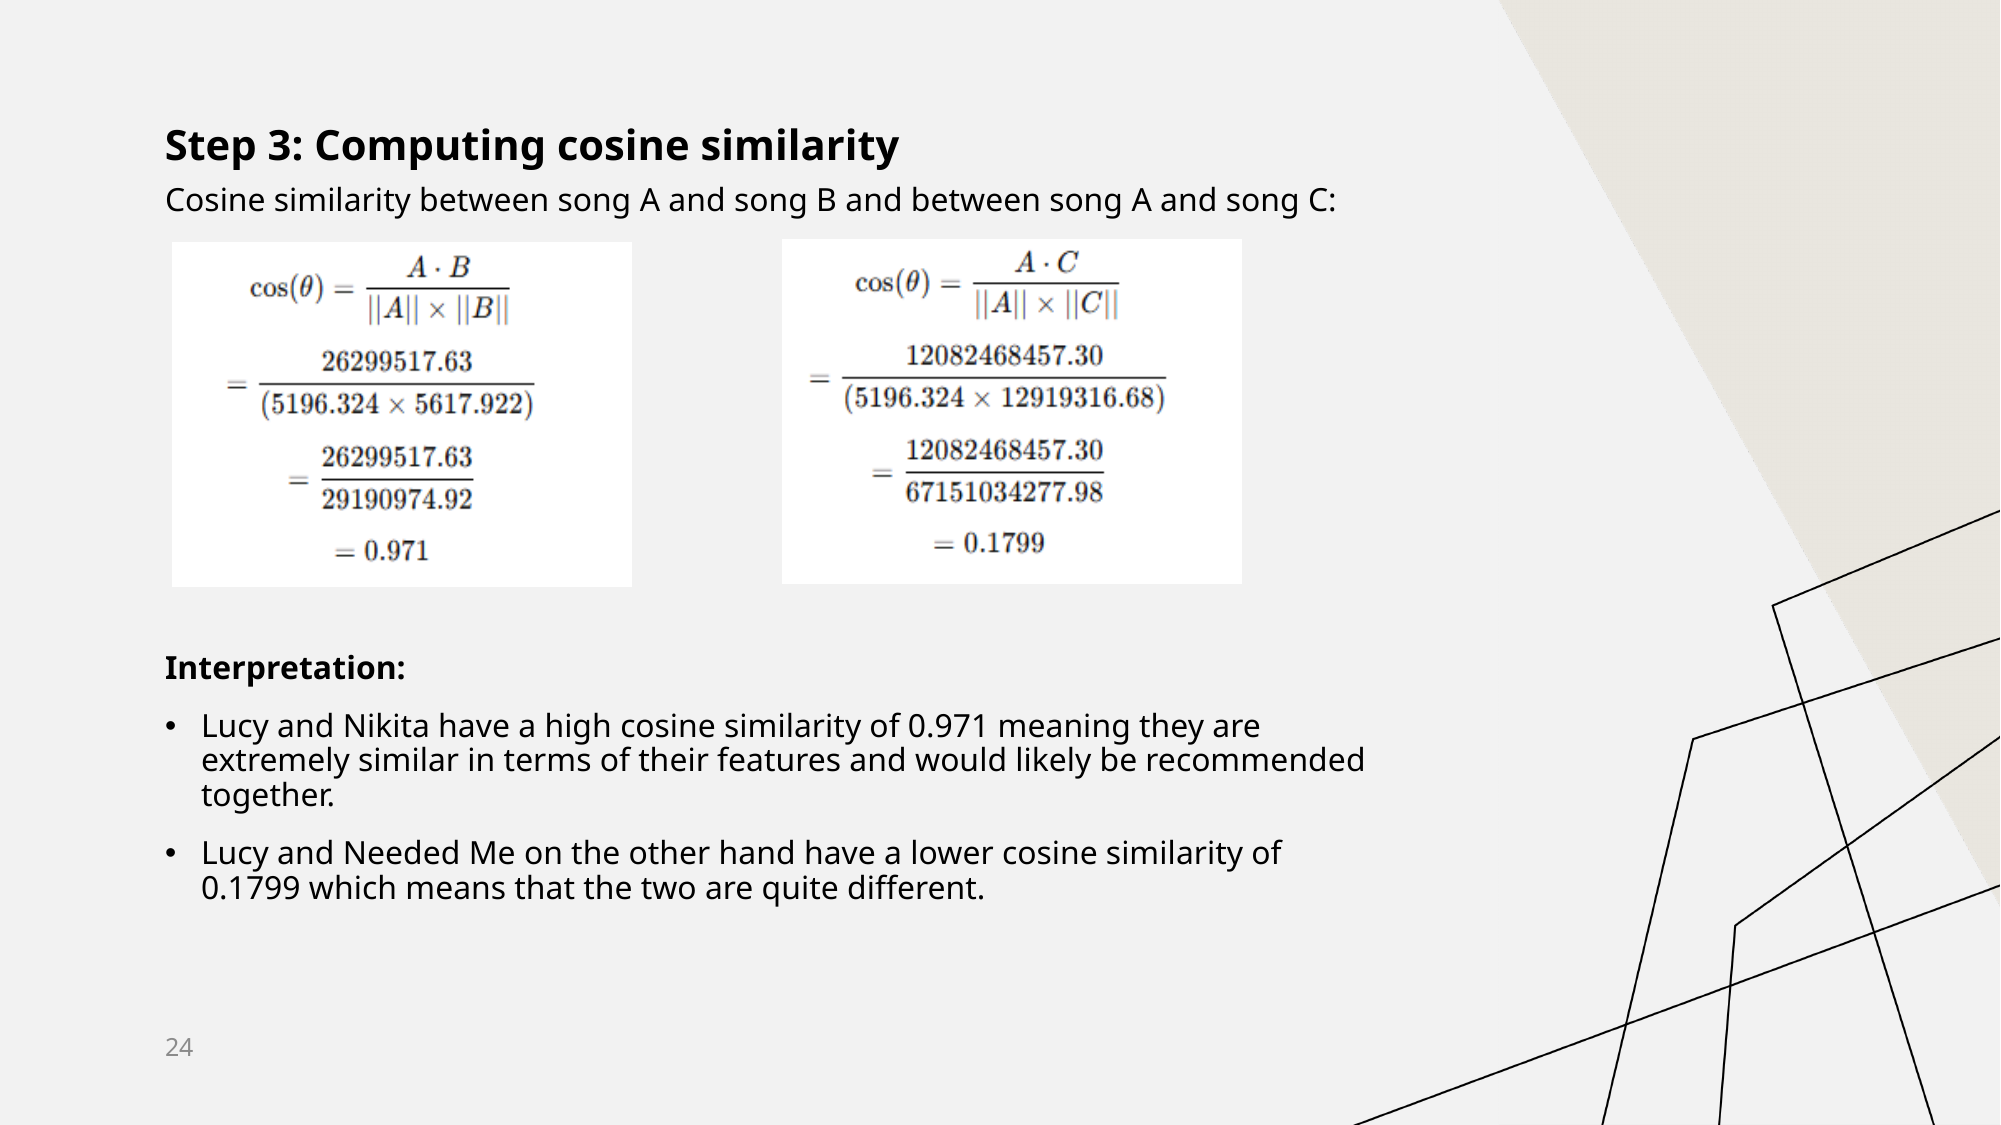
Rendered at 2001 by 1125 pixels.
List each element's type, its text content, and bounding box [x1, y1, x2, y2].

picture [781, 239, 1242, 584]
picture [171, 242, 632, 587]
picture [1281, 0, 2000, 1125]
list Cosine similarity between song A and song B and between song A and song C: Interpretation: Lucy and Nikita have a high cosine similarity of 0.971 meaning they are extremely similar in terms of their features and would likely be recommended together. Lucy and Needed Me on the other hand have a lower cosine similarity of 0.1799 which means that the two are quite different. [150, 176, 1394, 926]
text_box Step 3: Computing cosine similarity [150, 111, 1394, 176]
slide_number 24 [150, 1024, 254, 1074]
